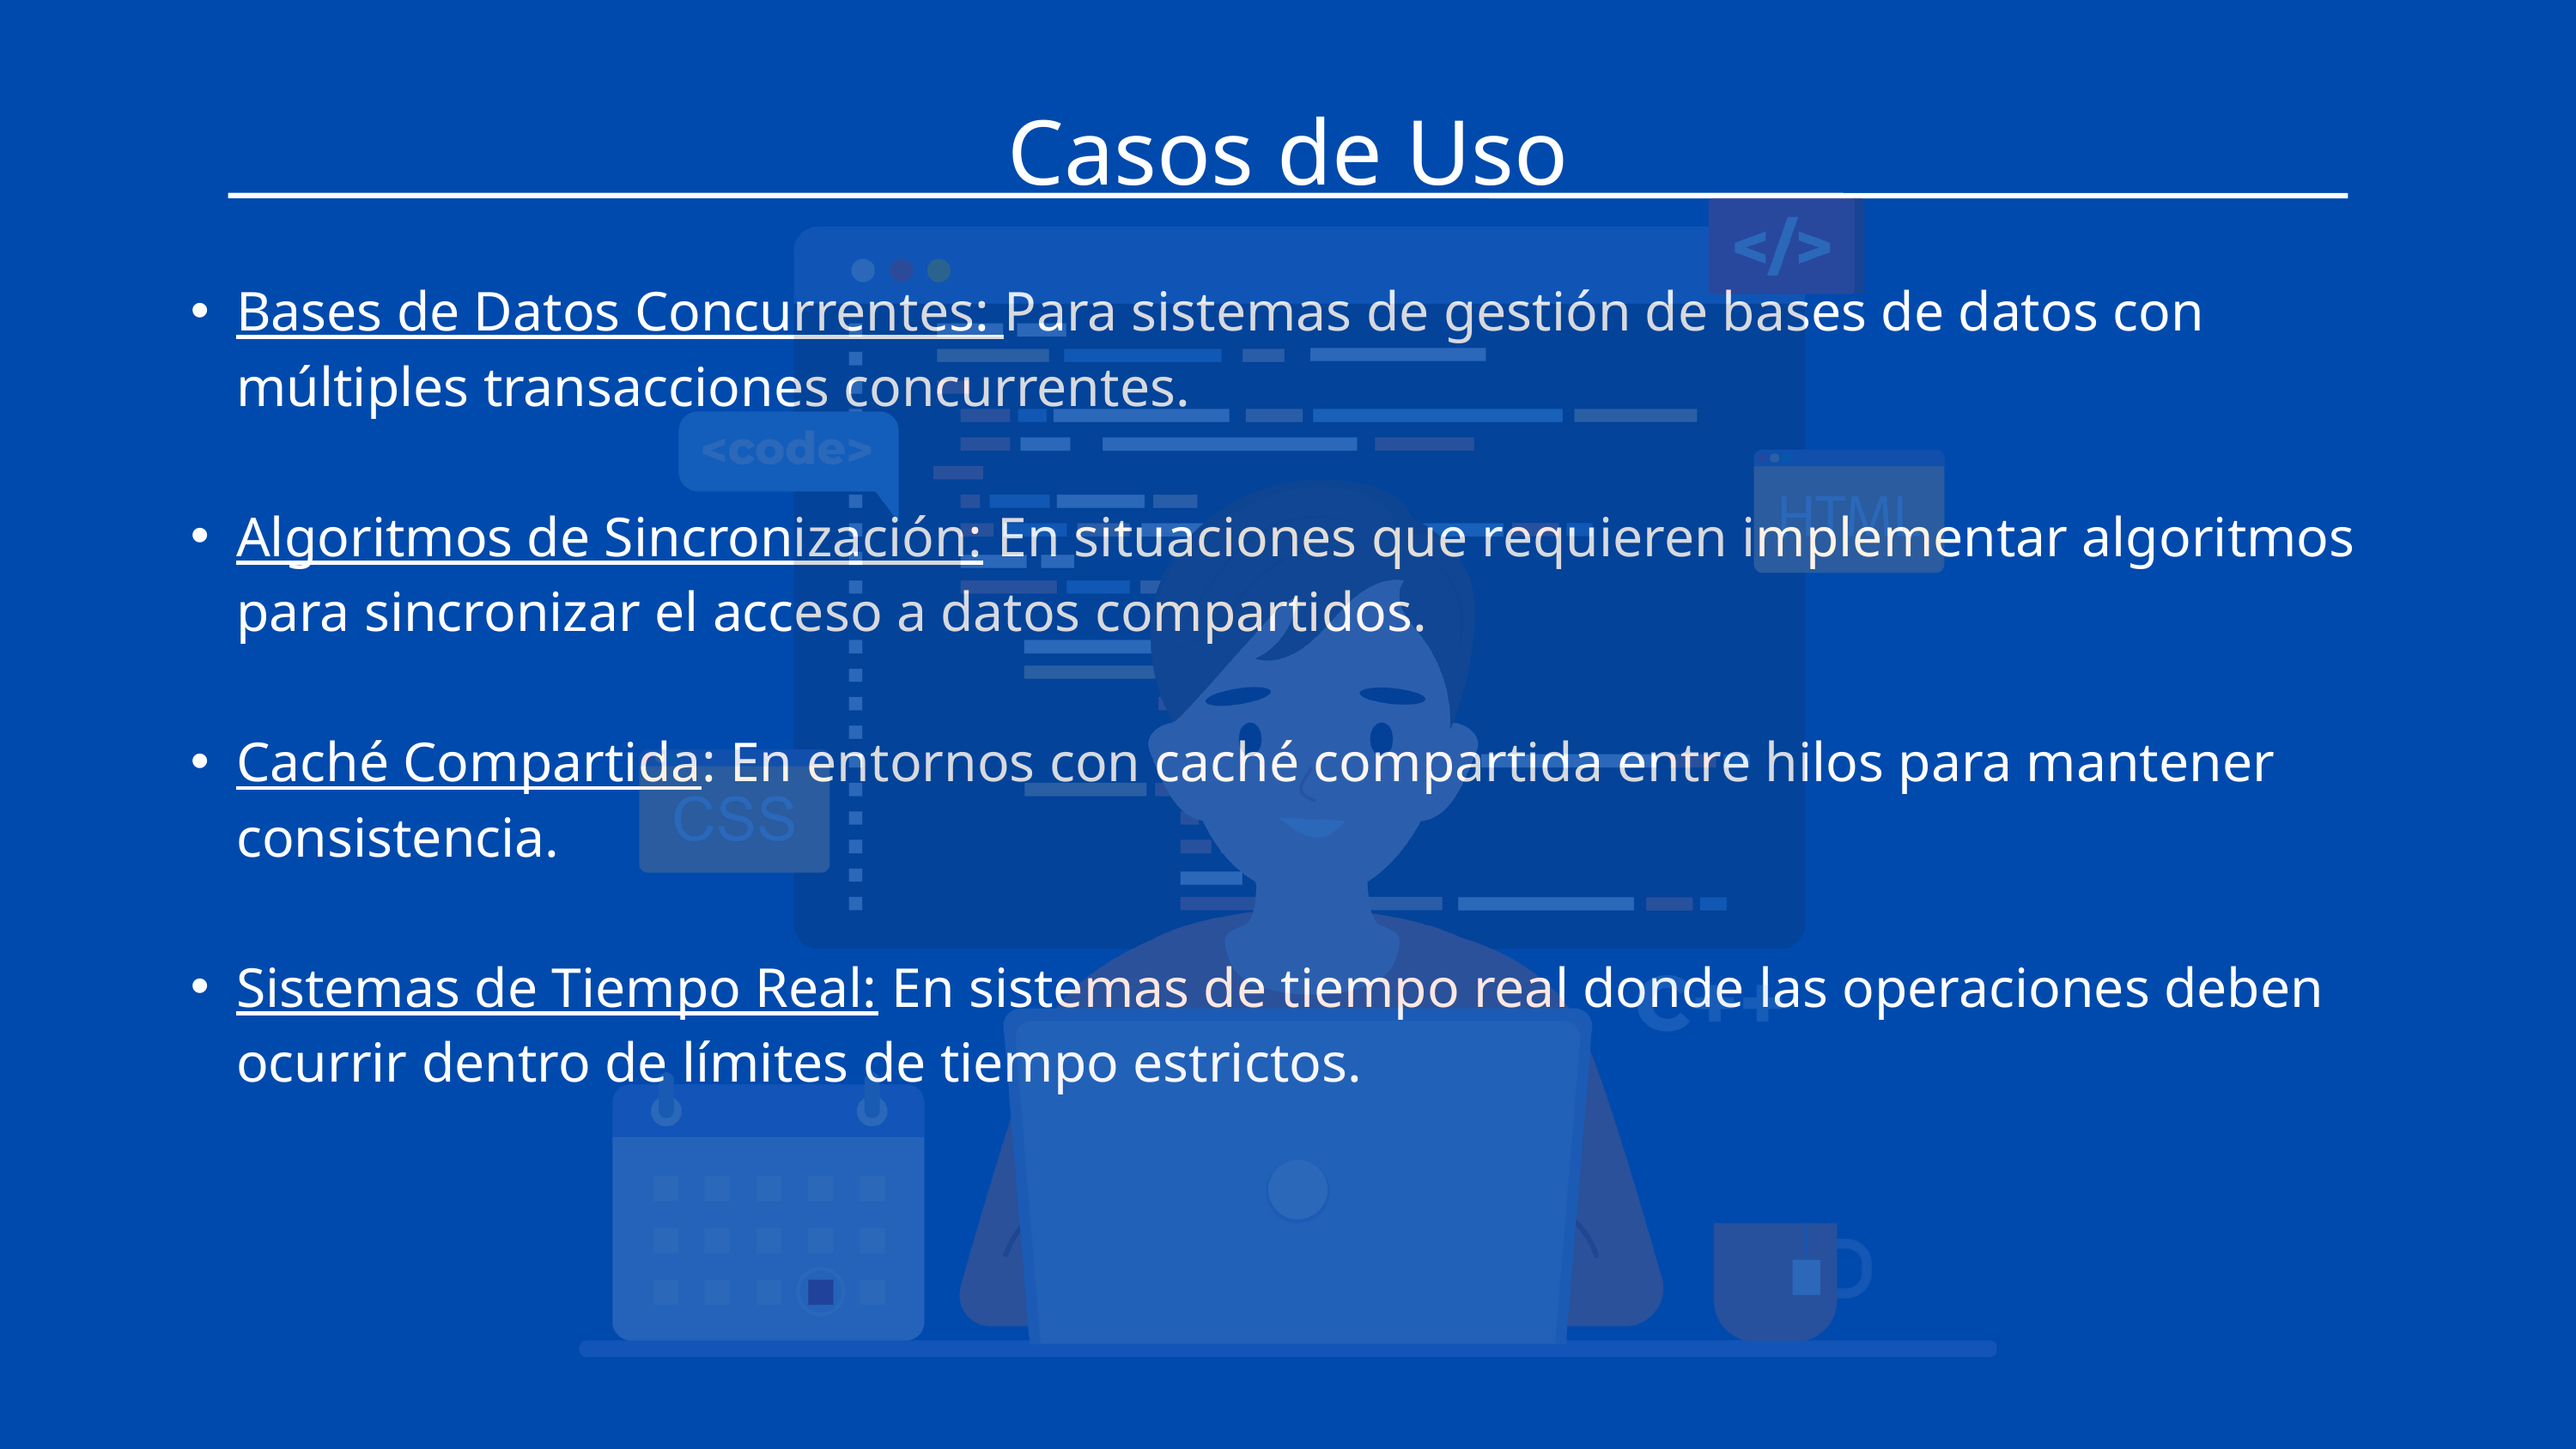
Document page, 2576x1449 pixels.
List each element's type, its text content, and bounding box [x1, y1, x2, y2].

text_box Bases de Datos Concurrentes: Para sistemas de gestión de bases de datos con múltiples transacciones concurrentes. Algoritmos de Sincronización: En situaciones que requieren implementar algoritmos para sincronizar el acceso a datos compartidos. Caché Compartida: En entornos con caché compartida entre hilos para mantener consistencia. Sistemas de Tiempo Real: En sistemas de tiempo real donde las operaciones deben ocurrir dentro de límites de tiempo estrictos. [1997, 266, 2432, 1253]
text_box [579, 197, 1997, 1357]
text_box Bases de Datos Concurrentes: Para sistemas de gestión de bases de datos con múltiples transacciones concurrentes. Algoritmos de Sincronización: En situaciones que requieren implementar algoritmos para sincronizar el acceso a datos compartidos. Caché Compartida: En entornos con caché compartida entre hilos para mantener consistencia. Sistemas de Tiempo Real: En sistemas de tiempo real donde las operaciones deben ocurrir dentro de límites de tiempo estrictos. [144, 266, 579, 1253]
text_box Casos de Uso [144, 77, 2432, 203]
